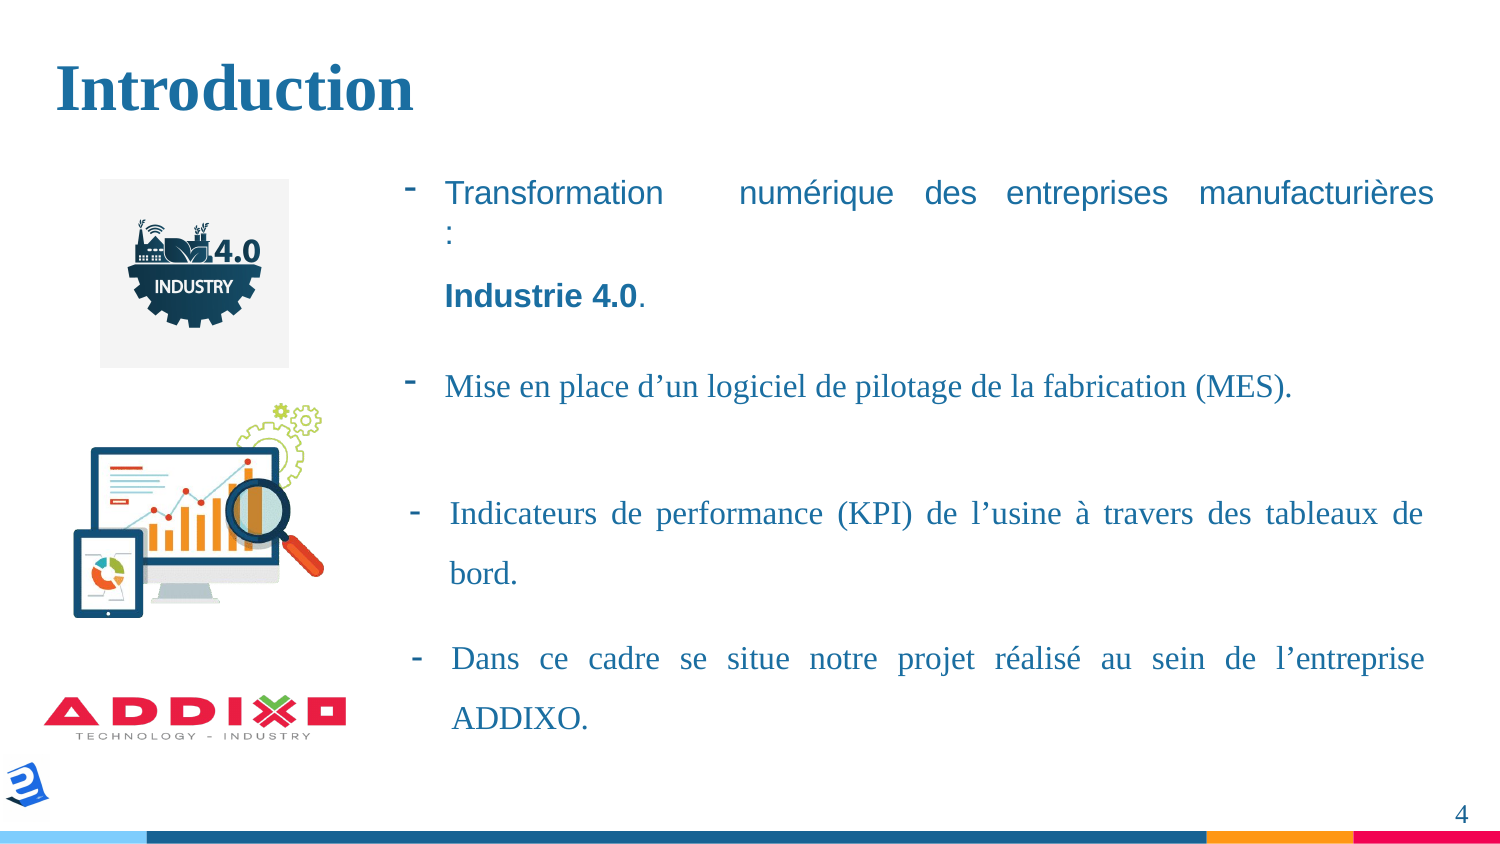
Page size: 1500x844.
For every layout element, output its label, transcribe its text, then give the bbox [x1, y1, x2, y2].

text_box Transformation numérique des entreprises manufacturières : Industrie 4.0. Mise en place d’un logiciel de pilotage de la fabrication (MES). Indicateurs de performance (KPI) de l’usine à travers des tableaux de bord. Dans ce cadre se situe notre projet réalisé au sein de l’entreprise ADDIXO. 4 [402, 150, 1470, 830]
picture [100, 179, 289, 368]
picture [3, 753, 50, 823]
title Introduction [20, 14, 1244, 185]
picture [36, 691, 354, 745]
picture [56, 376, 341, 661]
